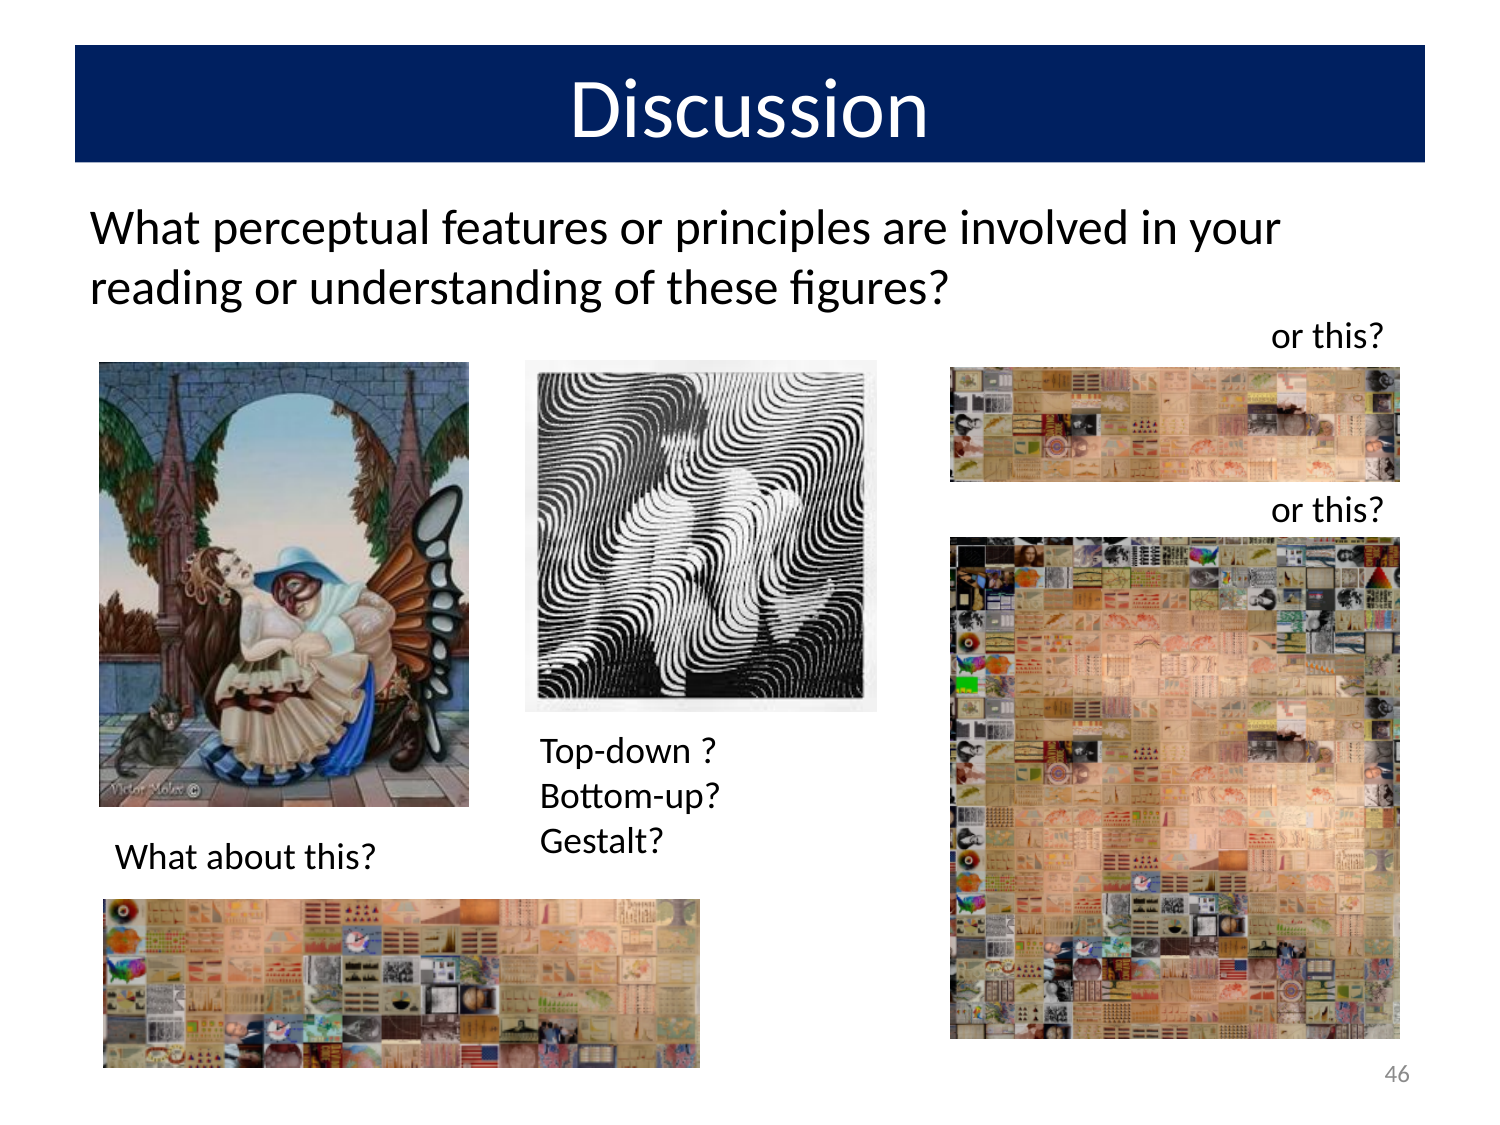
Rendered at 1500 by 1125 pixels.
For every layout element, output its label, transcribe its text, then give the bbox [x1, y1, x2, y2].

title Discussion [75, 45, 1425, 163]
picture [103, 899, 700, 1068]
text_box or this? [1212, 303, 1400, 364]
text_box What perceptual features or principles are involved in your reading or understanding of these figures? [74, 187, 1425, 323]
text_box or this? [1212, 489, 1400, 536]
text_box What about this? [99, 824, 700, 885]
picture [949, 537, 1401, 1039]
picture [524, 359, 877, 712]
picture [949, 366, 1401, 483]
slide_number 46 [1074, 1042, 1425, 1103]
text_box Top-down ? Bottom-up? Gestalt? [525, 718, 788, 869]
picture [99, 362, 469, 807]
